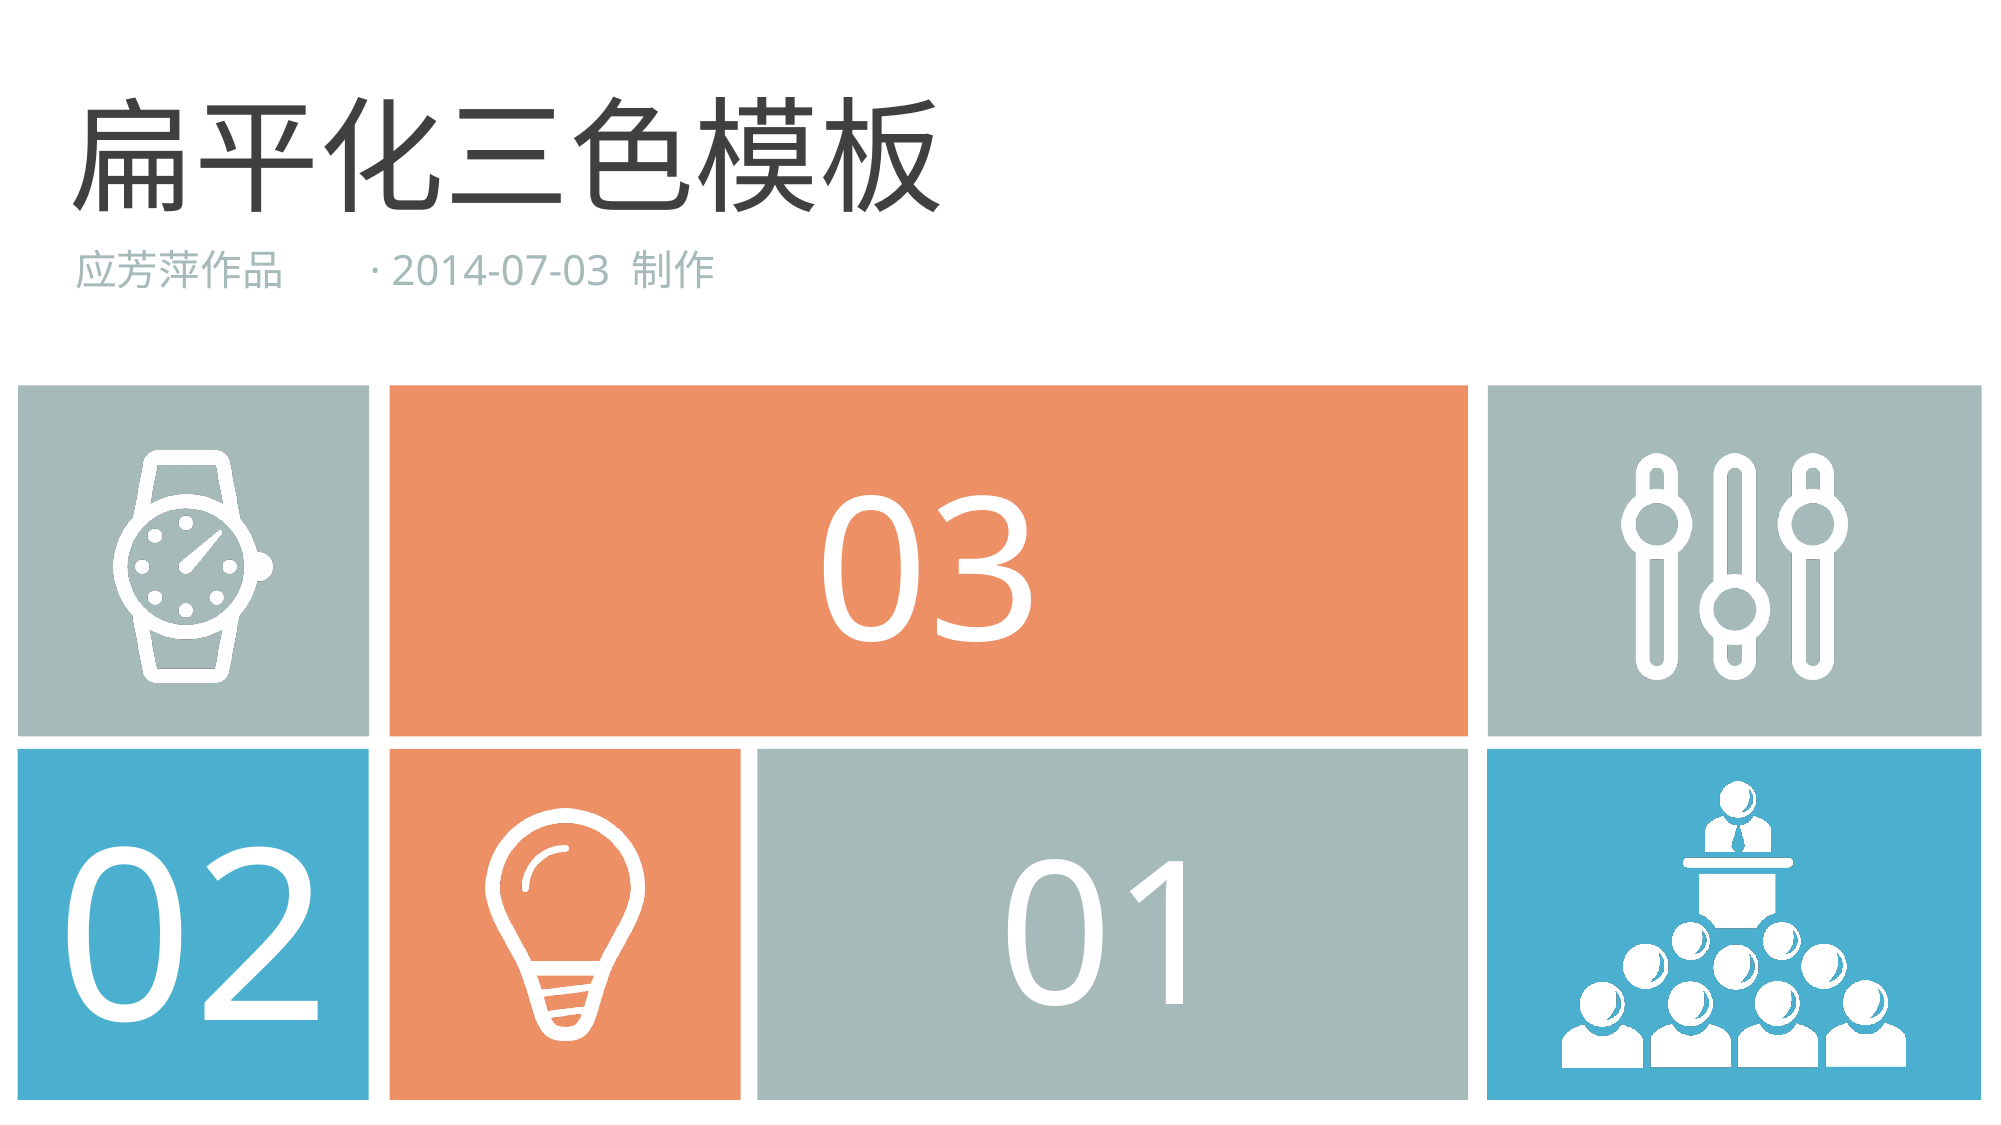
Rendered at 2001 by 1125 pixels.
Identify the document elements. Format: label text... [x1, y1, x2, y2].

text_box 01 [756, 748, 1469, 1101]
text_box · 2014-07-03 制作 [354, 236, 957, 302]
text_box 03 [389, 384, 1469, 737]
picture [1562, 781, 1906, 1068]
text_box [1487, 384, 1983, 737]
text_box [1486, 748, 1982, 1101]
text_box [17, 384, 370, 737]
picture [113, 450, 273, 683]
text_box 应芳萍作品 [60, 236, 349, 302]
text_box [389, 748, 742, 1101]
picture [1621, 453, 1848, 681]
text_box 02 [17, 748, 370, 1101]
picture [485, 808, 645, 1041]
text_box 扁平化三色模板 [45, 69, 968, 235]
